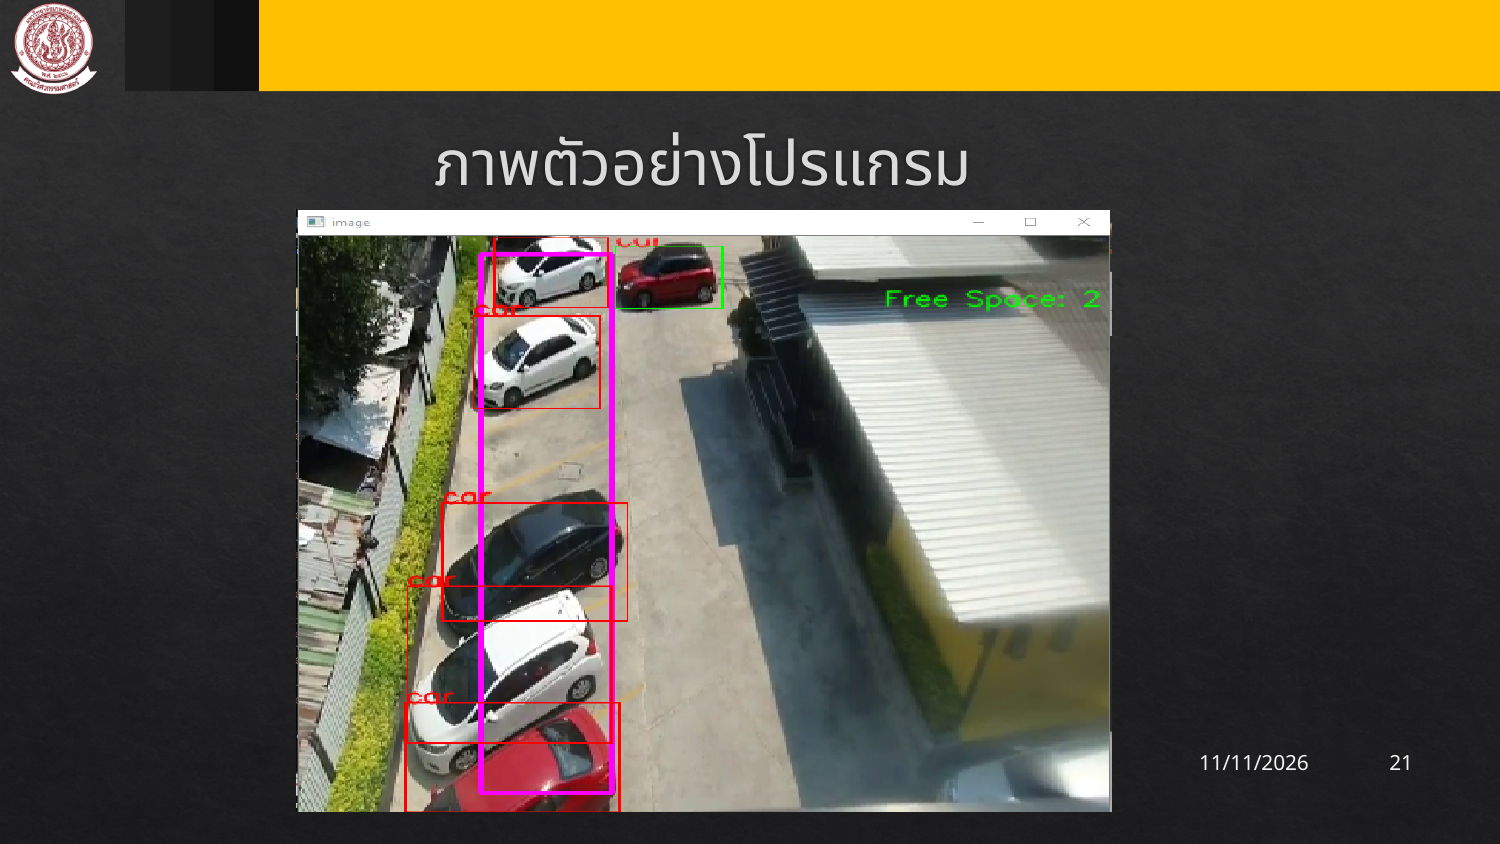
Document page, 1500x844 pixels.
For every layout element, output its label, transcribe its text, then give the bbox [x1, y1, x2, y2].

picture [295, 208, 1112, 812]
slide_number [1119, 740, 1324, 786]
title ภาพตัวอย่างโปรแกรม [66, 100, 1341, 220]
picture [6, 0, 102, 113]
slide_number 21 [1335, 740, 1428, 786]
